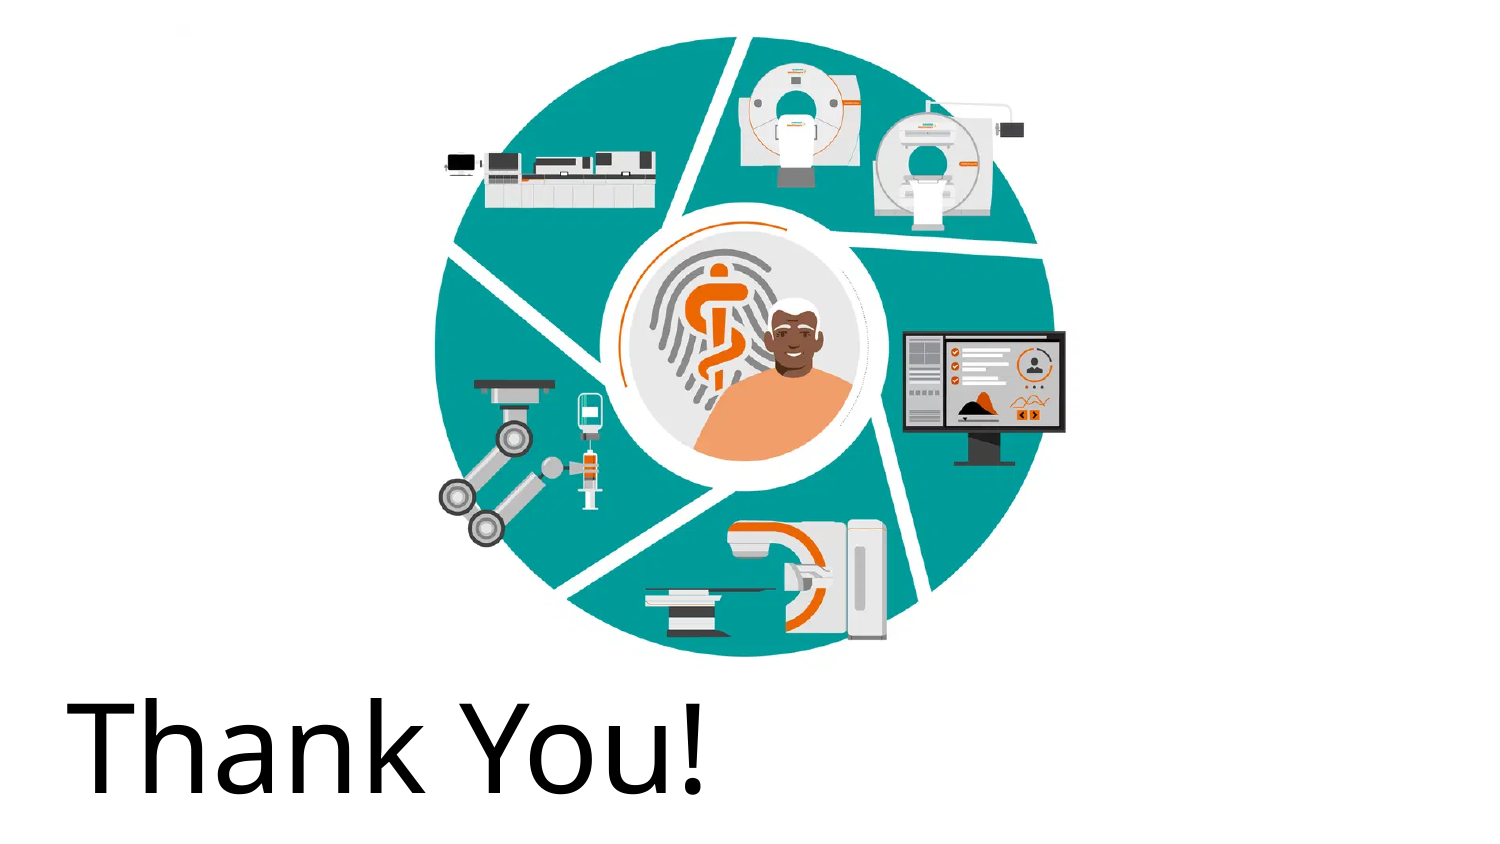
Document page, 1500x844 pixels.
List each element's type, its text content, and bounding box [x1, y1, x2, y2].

list Thank You! [51, 694, 1036, 794]
picture [177, 24, 1323, 669]
